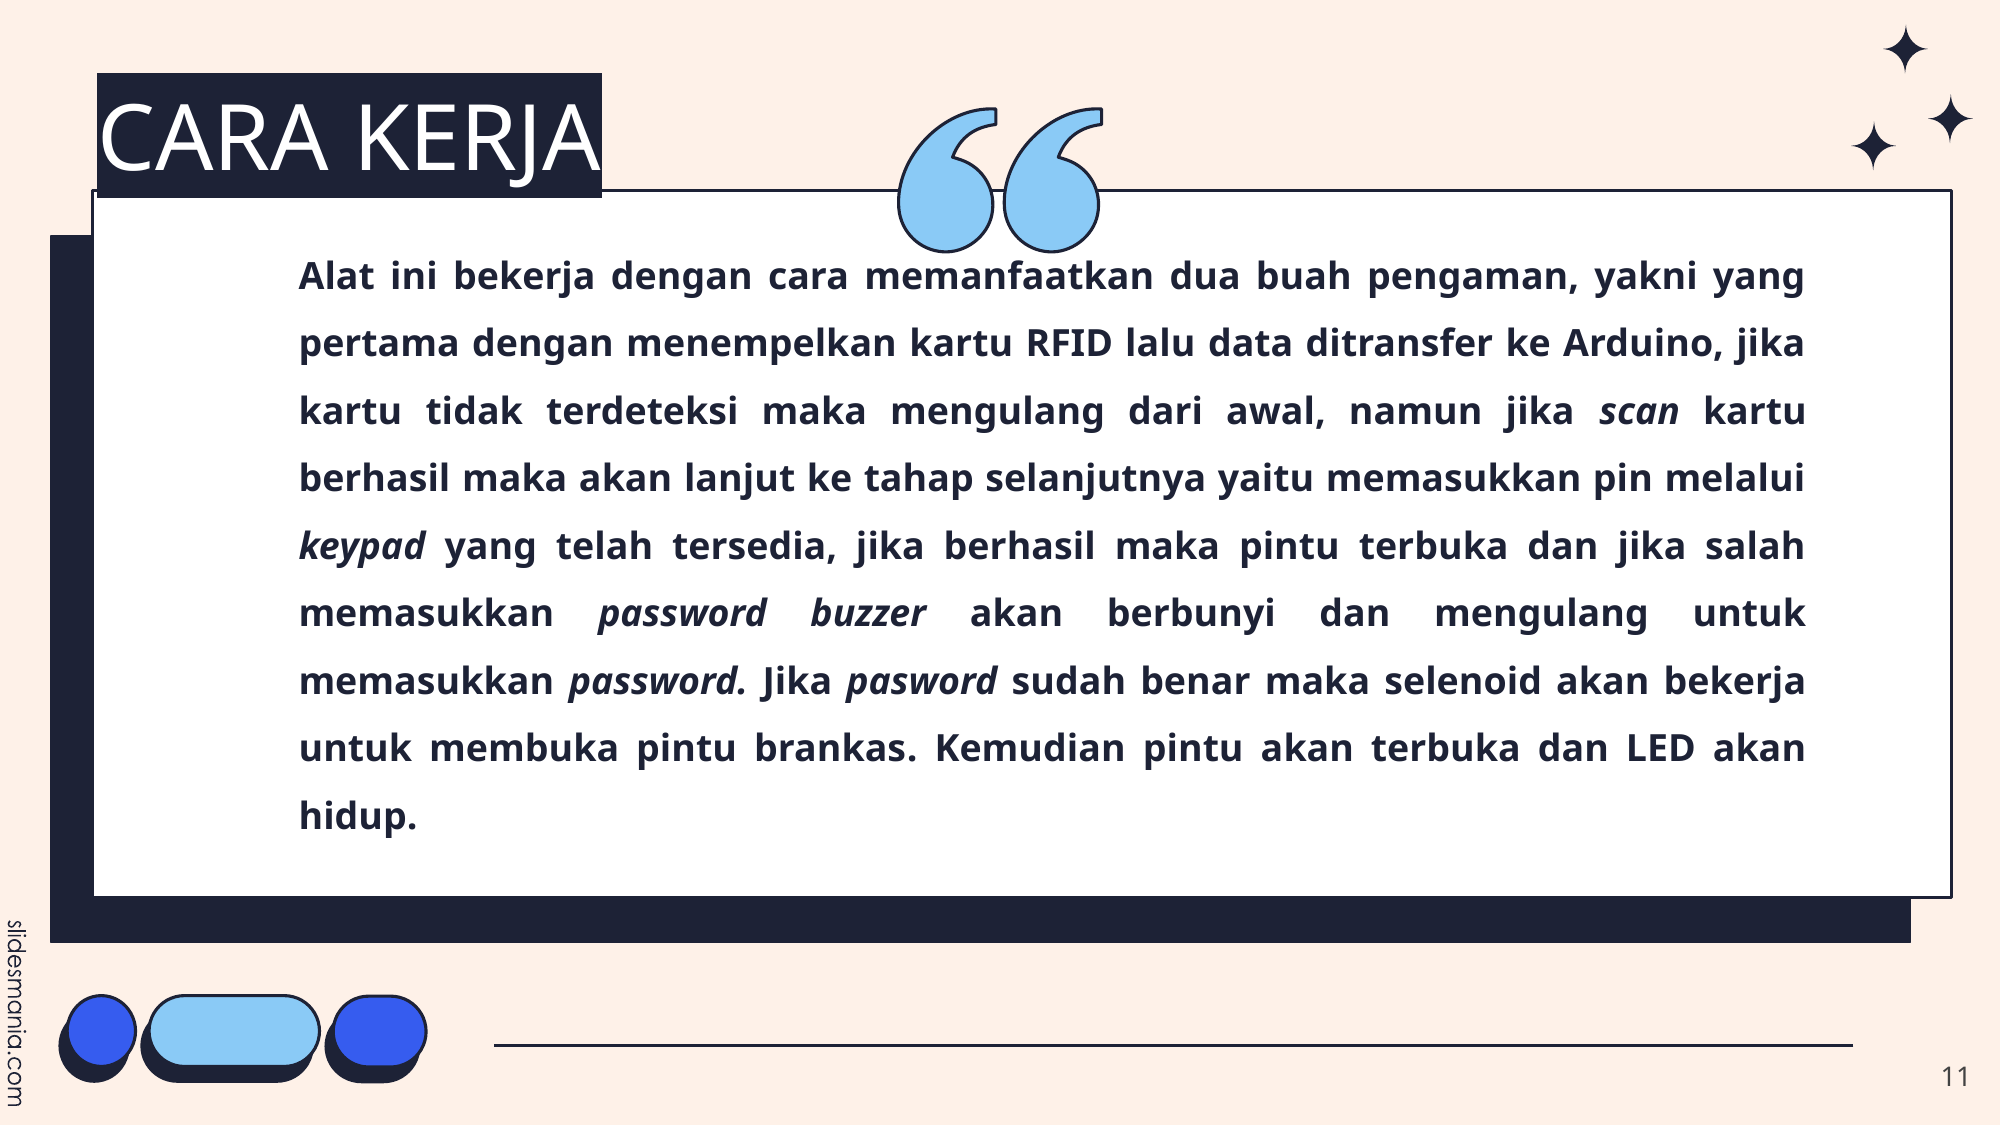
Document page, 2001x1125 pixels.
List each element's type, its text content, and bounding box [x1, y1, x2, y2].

text_box CARA KERJA [77, 80, 951, 236]
slide_number 11 [1871, 1038, 1992, 1125]
text_box Alat ini bekerja dengan cara memanfaatkan dua buah pengaman, yakni yang pertama dengan menempelkan kartu RFID lalu data ditransfer ke Arduino, jika kartu tidak terdeteksi maka mengulang dari awal, namun jika scan kartu berhasil maka akan lanjut ke tahap selanjutnya yaitu memasukkan pin melalui keypad yang telah tersedia, jika berhasil maka pintu terbuka dan jika salah memasukkan password buzzer akan berbunyi dan mengulang untuk memasukkan password. Jika pasword sudah benar maka selenoid akan bekerja untuk membuka pintu brankas. Kemudian pintu akan terbuka dan LED akan hidup. [283, 221, 1822, 1115]
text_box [898, 108, 1102, 252]
